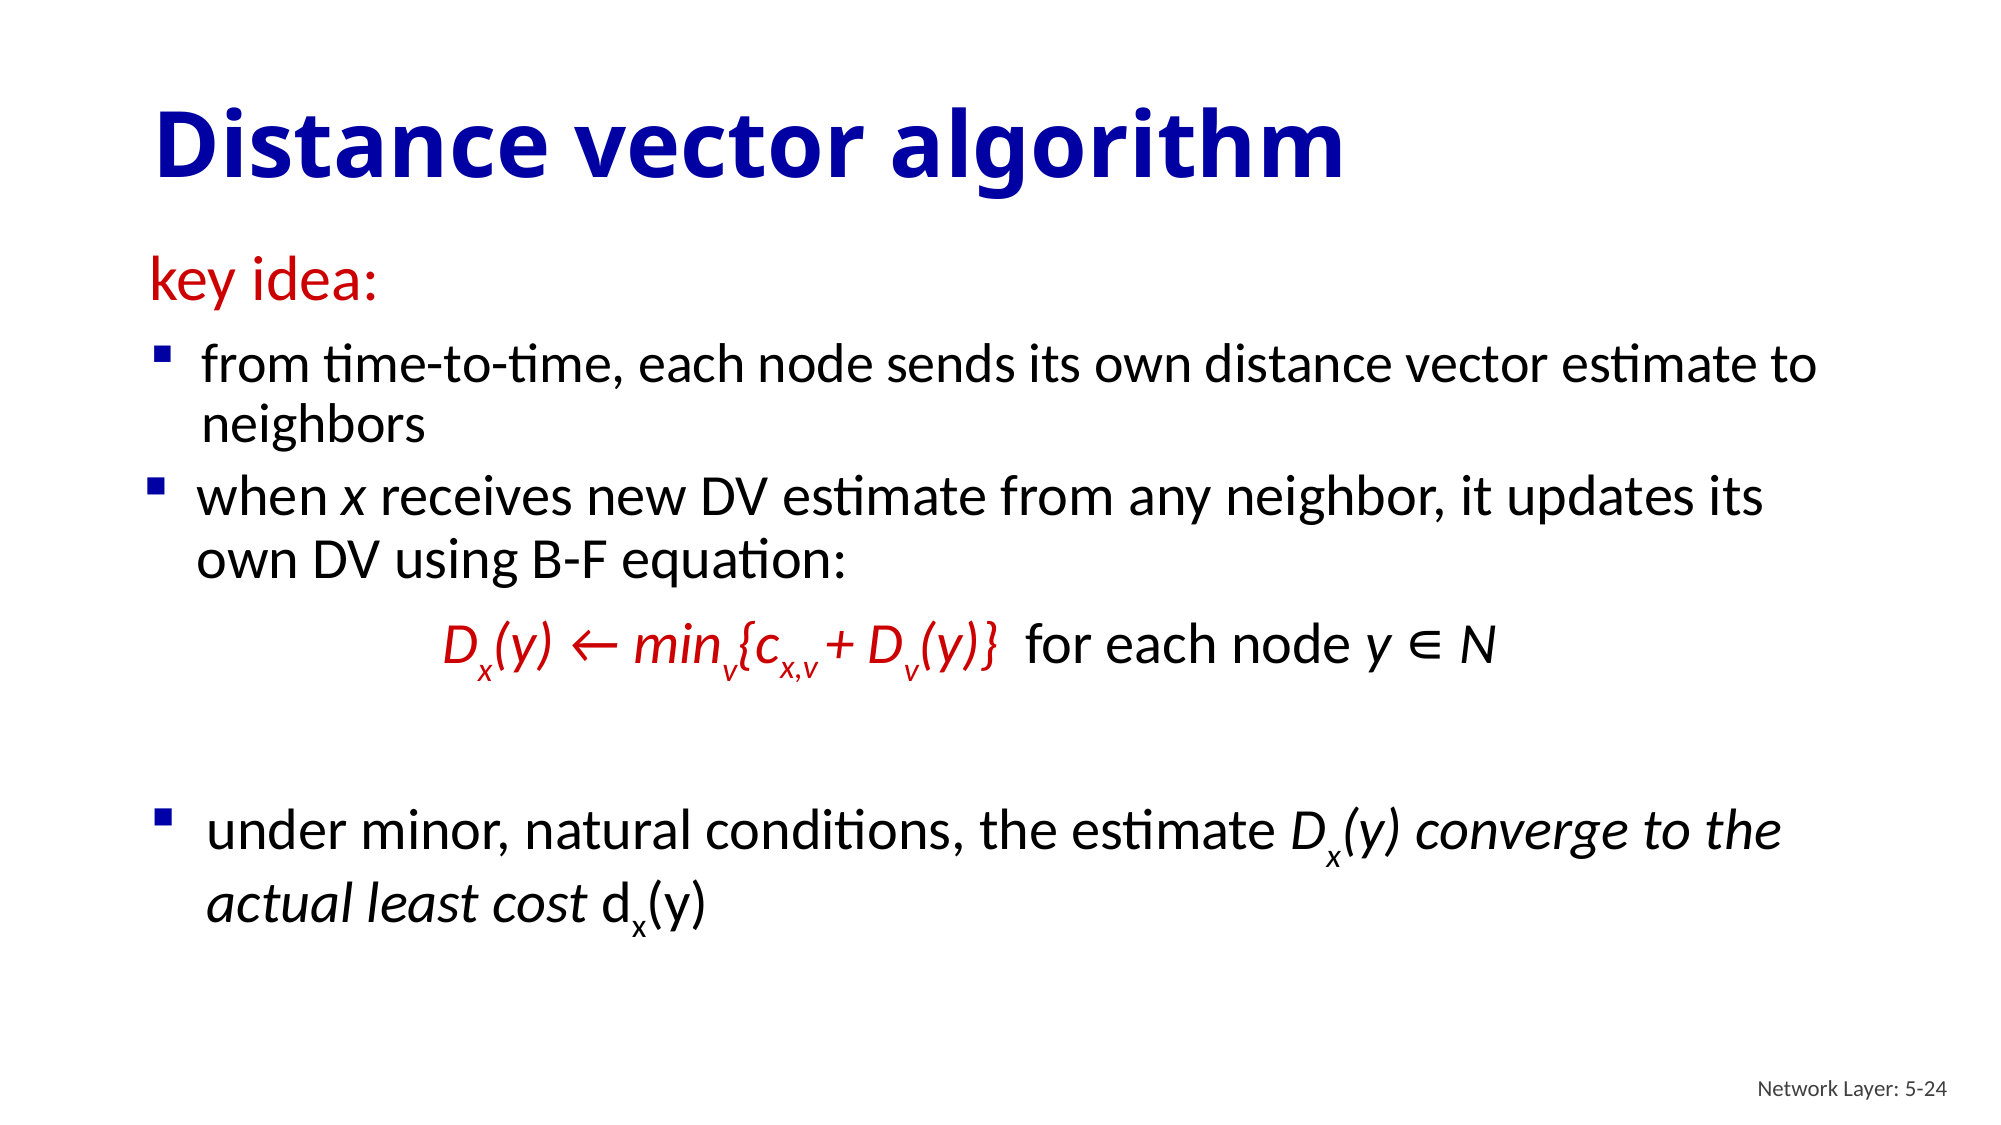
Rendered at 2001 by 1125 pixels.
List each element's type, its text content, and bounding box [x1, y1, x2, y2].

text_box under minor, natural conditions, the estimate Dx(y) converge to the actual least cost dx(y) [135, 783, 1887, 1030]
text_box key idea: from time-to-time, each node sends its own distance vector estimate to neighbors [114, 237, 1889, 465]
title Distance vector algorithm [137, 74, 1863, 221]
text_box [106, 457, 1881, 690]
slide_number Network Layer: 5-24 [1512, 1056, 1963, 1117]
